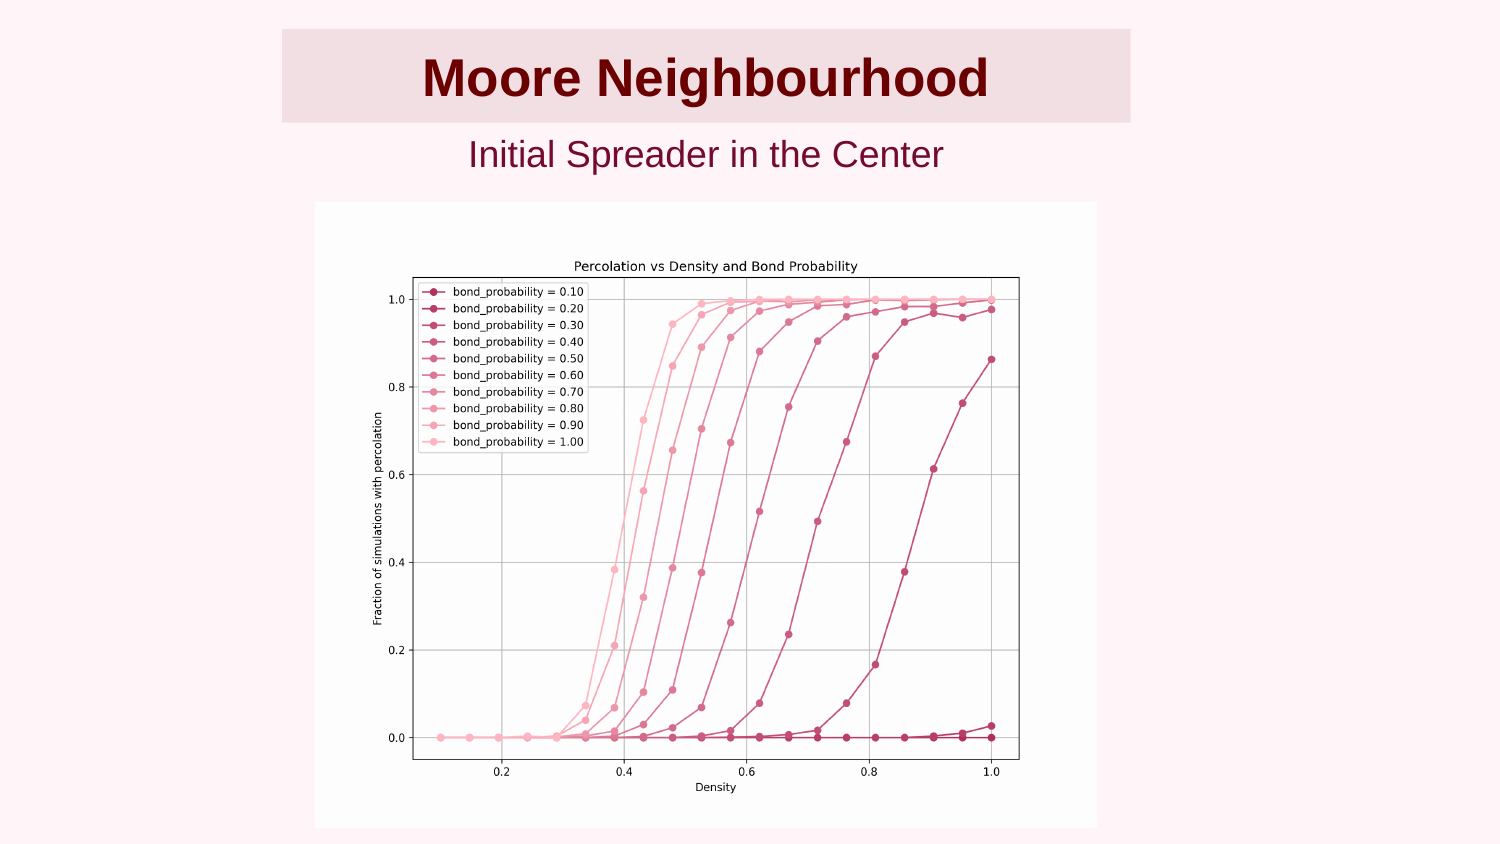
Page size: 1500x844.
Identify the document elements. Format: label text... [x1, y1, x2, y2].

picture [315, 202, 1098, 828]
title Moore Neighbourhood [282, 28, 1131, 123]
text_box Initial Spreader in the Center [442, 115, 971, 169]
